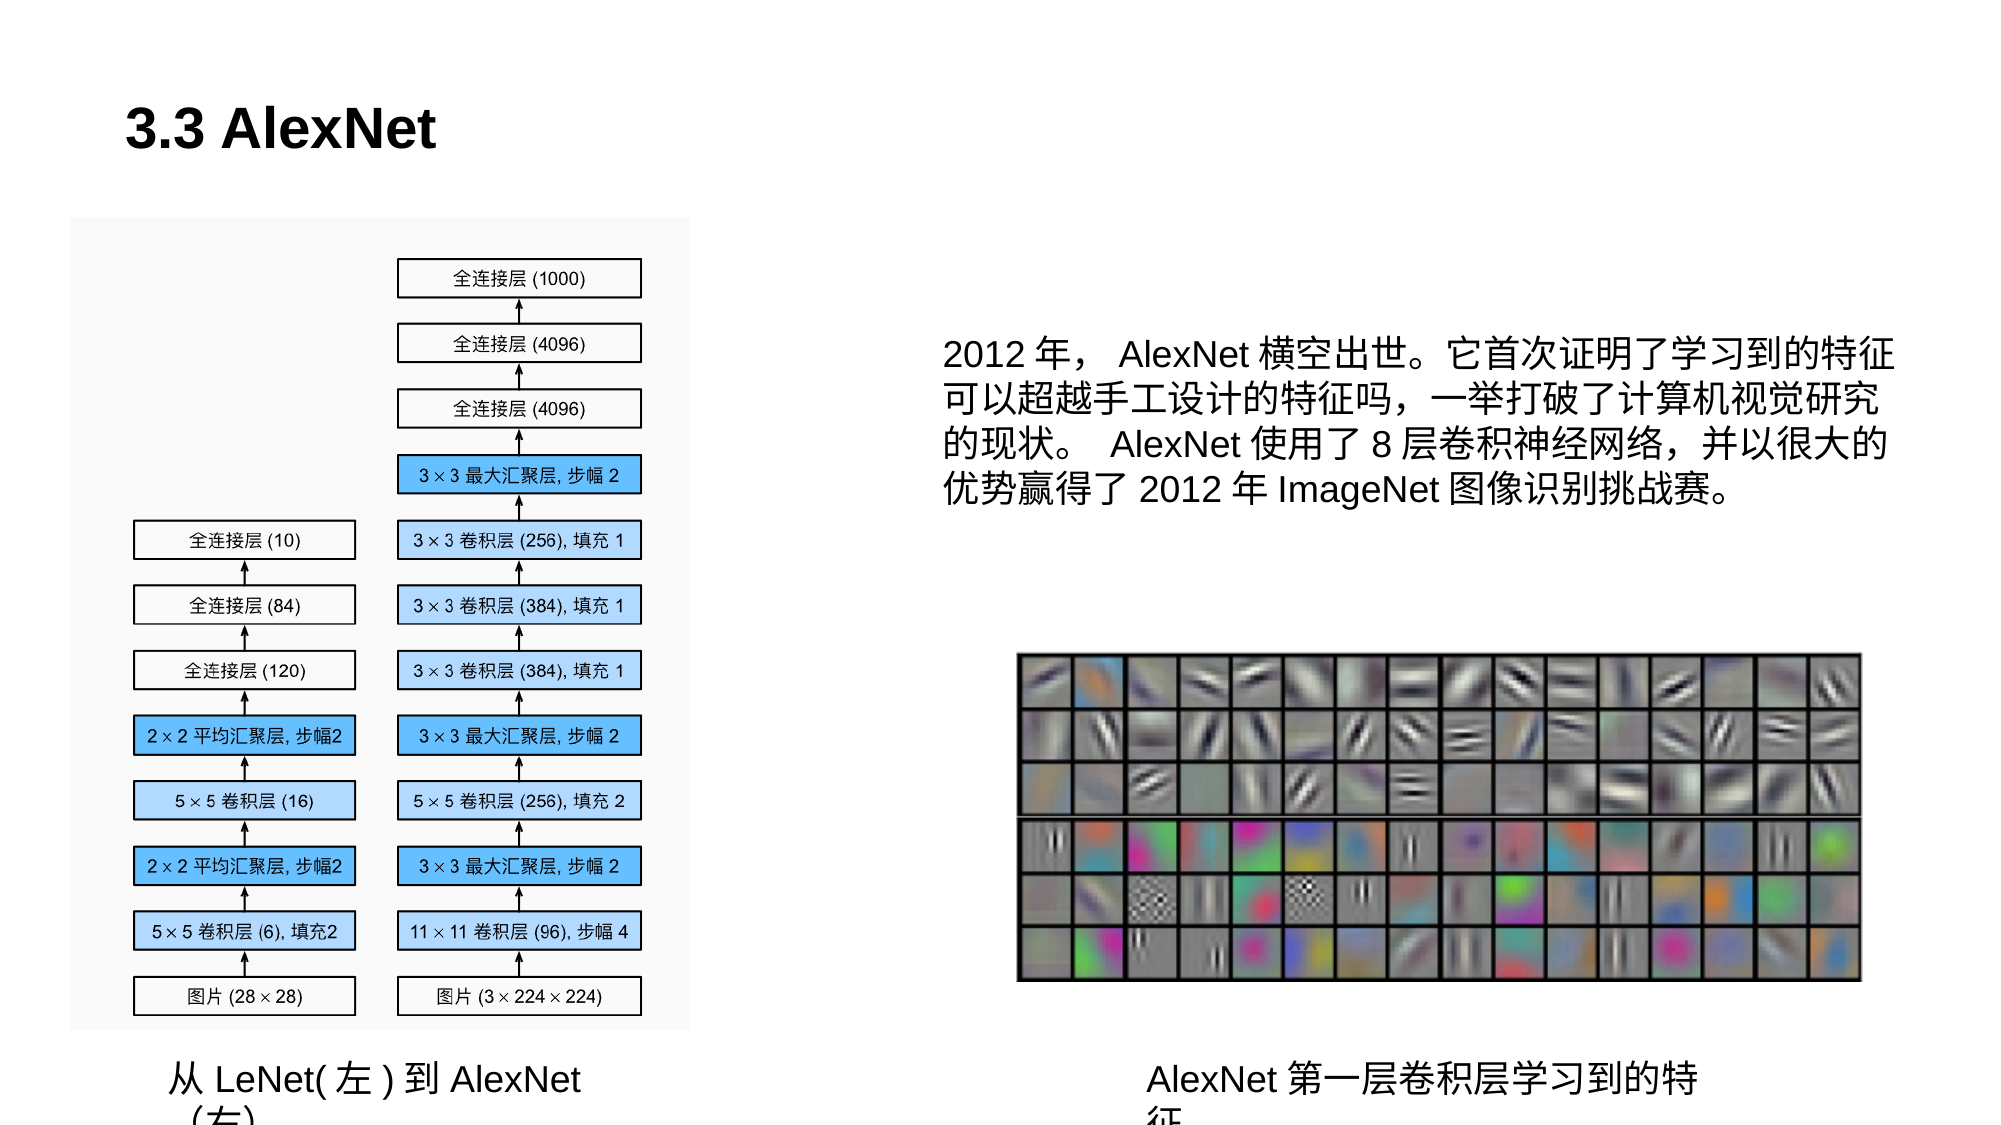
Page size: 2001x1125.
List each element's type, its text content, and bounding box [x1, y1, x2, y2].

text_box 从LeNet(左)到AlexNet（右） [153, 1048, 644, 1125]
text_box AlexNet第一层卷积层学习到的特征 [1131, 1048, 1750, 1125]
picture [71, 217, 690, 1030]
picture [1016, 646, 1866, 982]
title 3.3 AlexNet [109, 0, 1890, 169]
text_box 2012年，AlexNet横空出世。它首次证明了学习到的特征可以超越手工设计的特征吗，一举打破了计算机视觉研究的现状。 AlexNet使用了8层卷积神经网络，并以很大的优势赢得了2012年ImageNet图像识别挑战赛。 [927, 323, 1928, 518]
